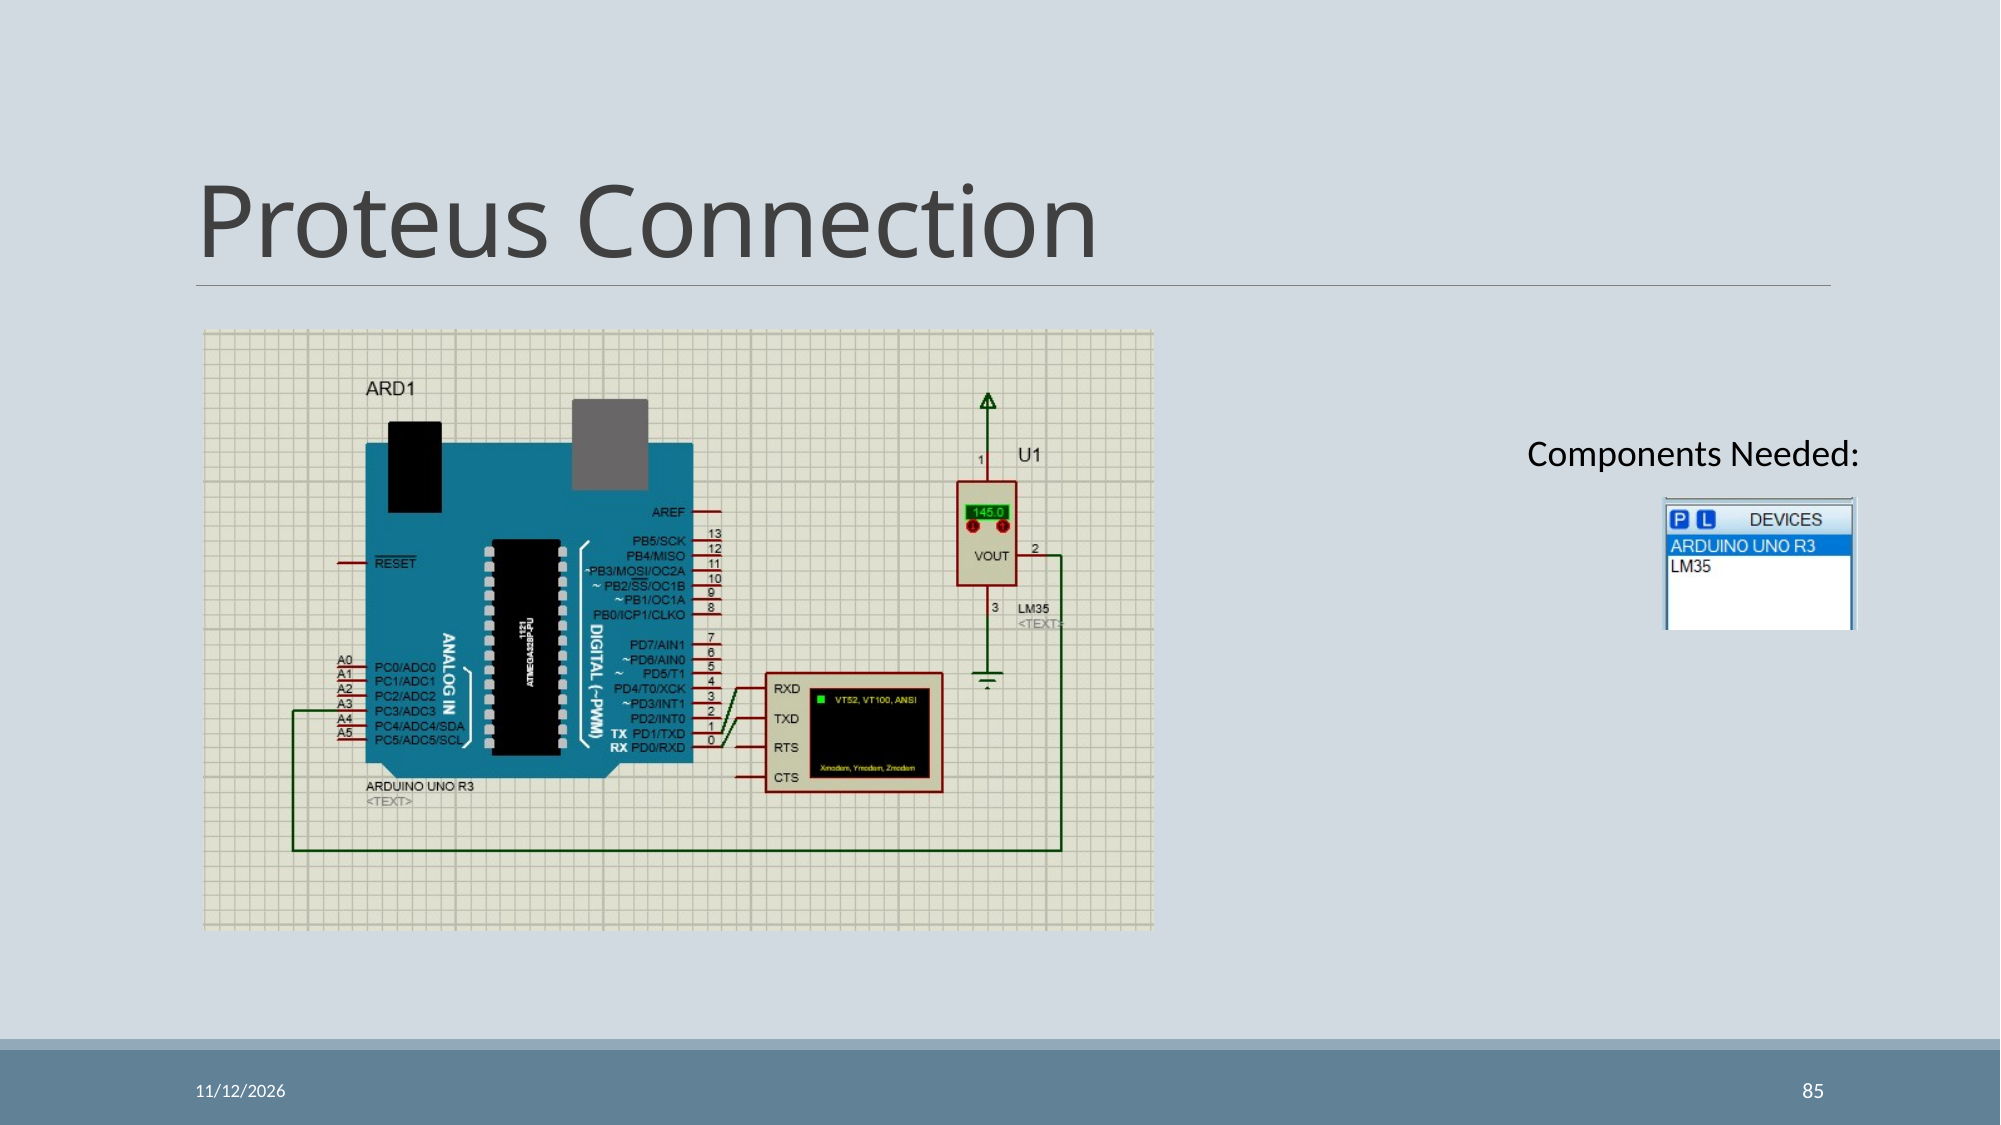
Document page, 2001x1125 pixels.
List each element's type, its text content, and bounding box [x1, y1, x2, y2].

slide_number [180, 1059, 586, 1120]
text_box Components Needed: [1512, 422, 1876, 482]
title Proteus Connection [180, 47, 1830, 285]
slide_number 85 [1624, 1059, 1840, 1120]
picture [1662, 496, 1859, 631]
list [202, 328, 1154, 931]
